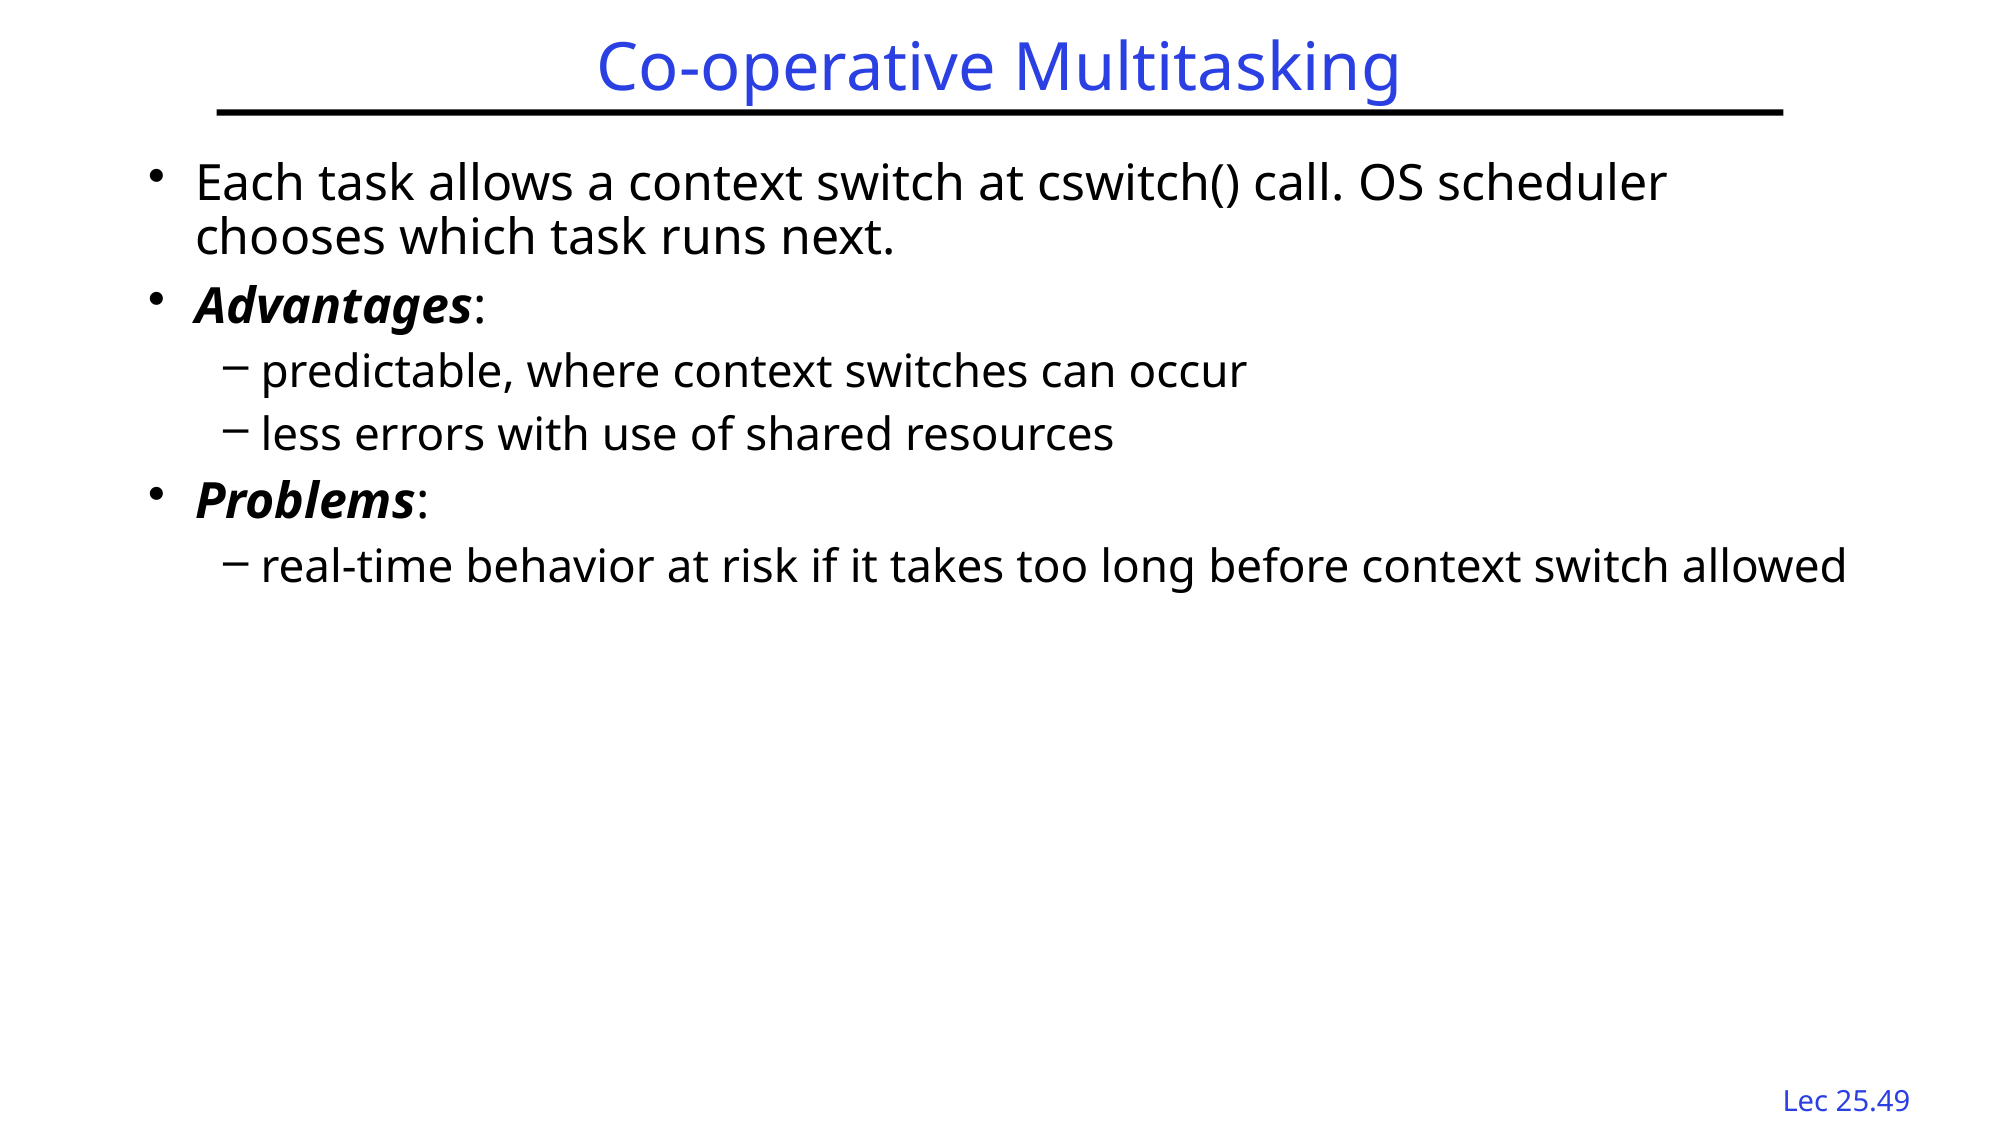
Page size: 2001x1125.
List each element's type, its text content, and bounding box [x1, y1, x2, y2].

title Co-operative Multitasking [216, 24, 1784, 113]
list Each task allows a context switch at cswitch() call. OS scheduler chooses which task runs next. Advantages: predictable, where context switches can occur less errors with use of shared resources Problems: real-time behavior at risk if it takes too long before context switch allowed [133, 149, 1867, 988]
